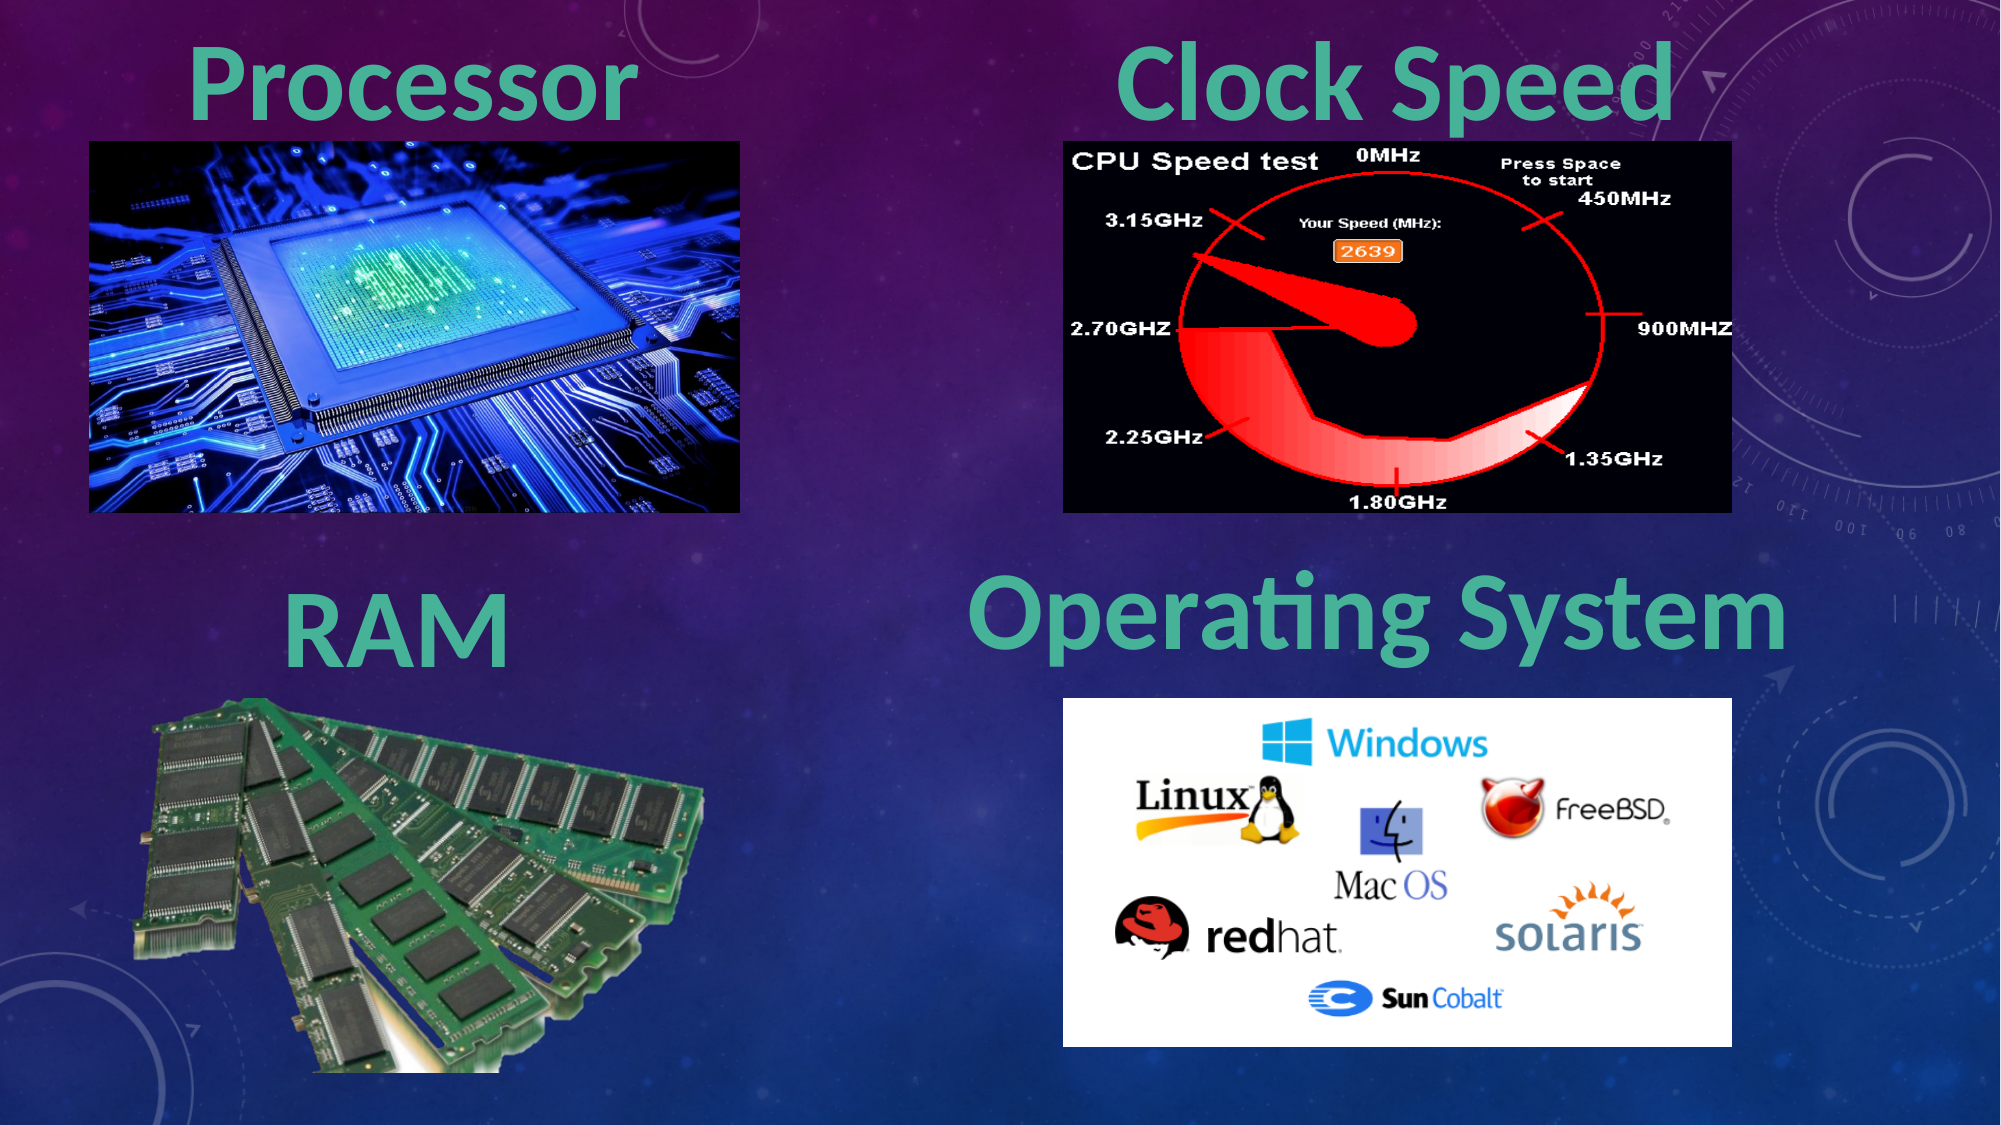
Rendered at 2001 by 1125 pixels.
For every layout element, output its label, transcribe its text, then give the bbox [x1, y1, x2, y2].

text_box Operating System [952, 529, 1806, 680]
text_box Clock Speed [1101, 0, 1694, 141]
text_box Processor [172, 0, 657, 141]
text_box RAM [267, 547, 528, 697]
picture [0, 0, 2001, 1125]
